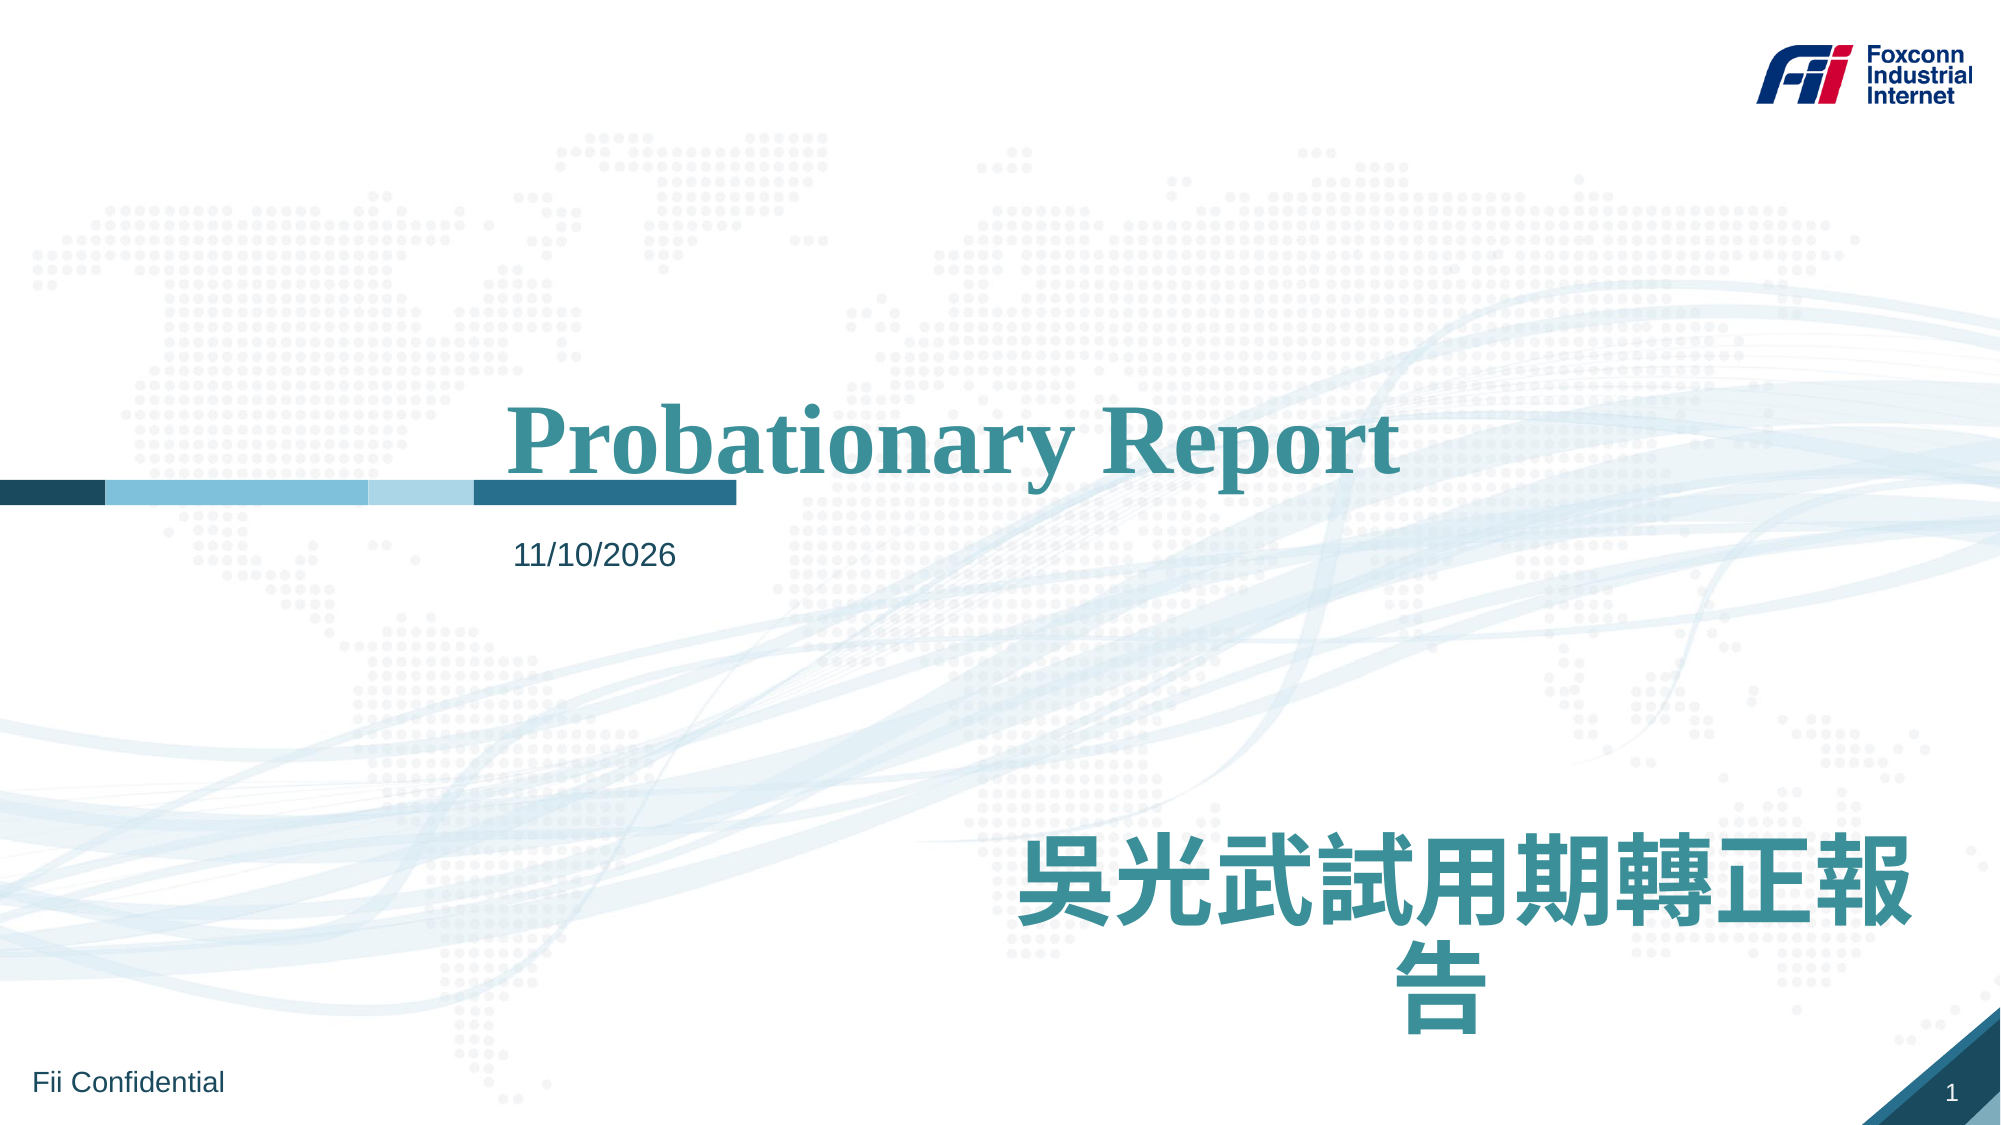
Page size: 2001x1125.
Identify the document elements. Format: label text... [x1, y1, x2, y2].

picture [0, 0, 2000, 1125]
title Probationary Report [153, 379, 1756, 493]
text_box 吳光武試用期轉正報告 [910, 823, 1974, 936]
